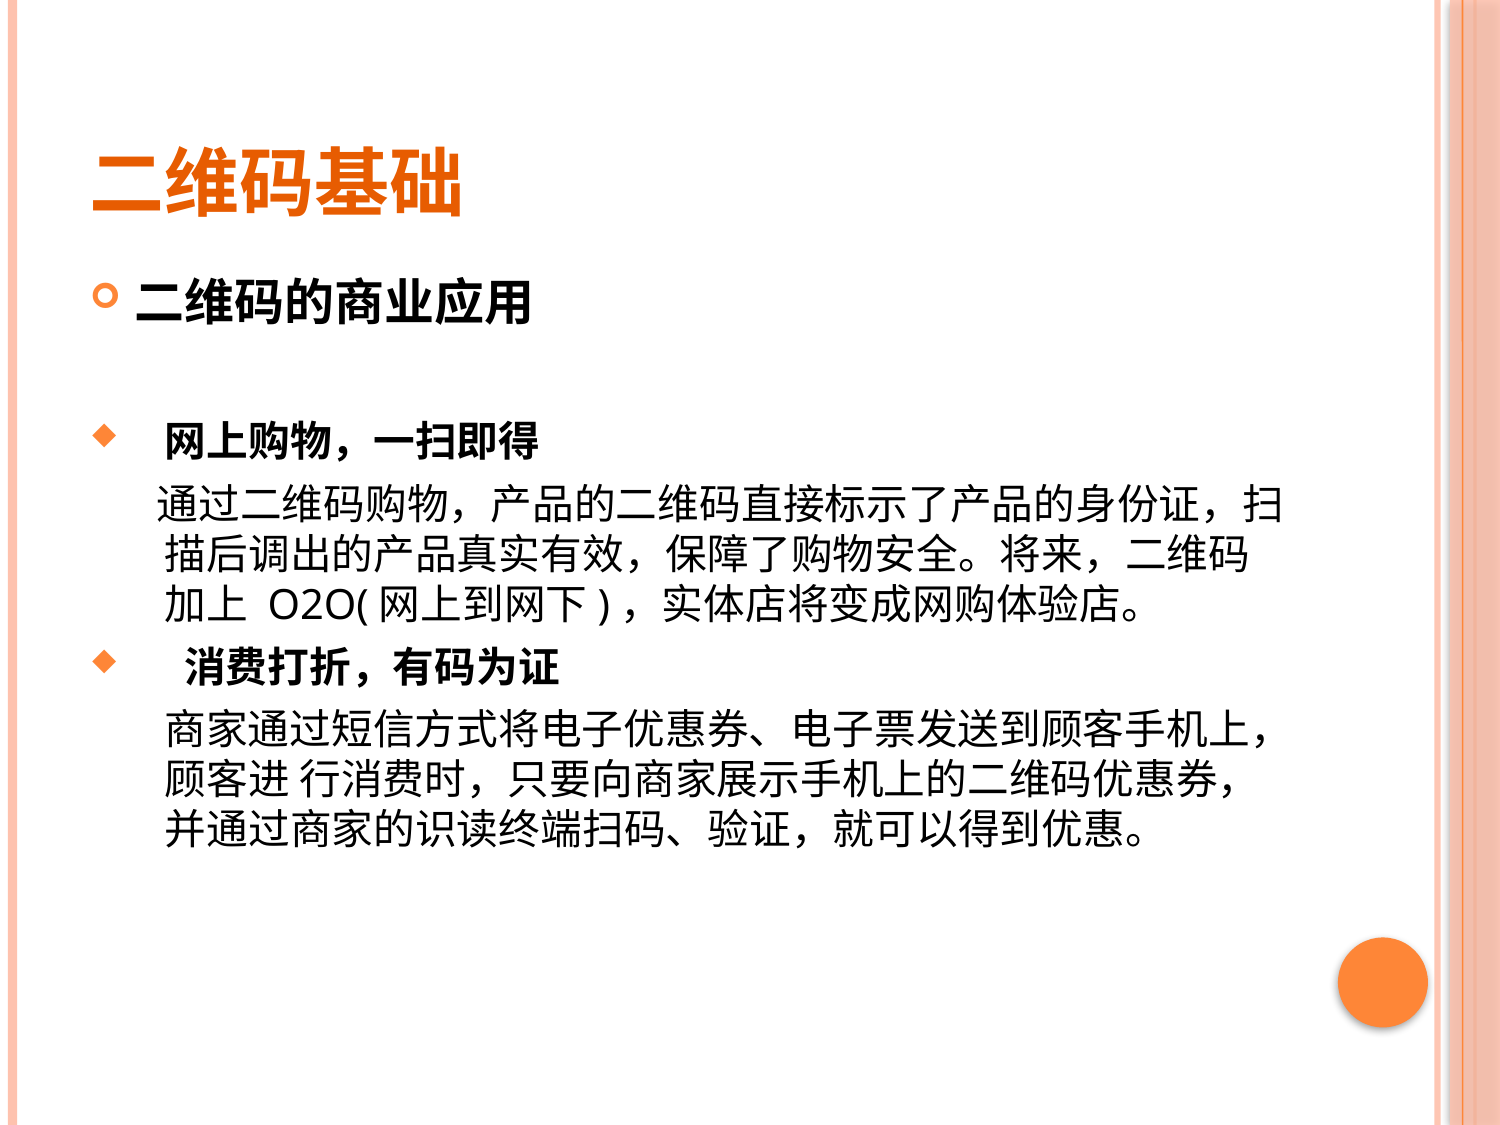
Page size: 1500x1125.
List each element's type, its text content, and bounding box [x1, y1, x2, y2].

title 二维码基础 [75, 45, 1300, 233]
list 二维码的商业应用 网上购物，一扫即得 通过二维码购物，产品的二维码直接标示了产品的身份证，扫描后调出的产品真实有效，保障了购物安全。将来，二维码加上 O2O(网上到网下)，实体店将变成网购体验店。 消费打折，有码为证 商家通过短信方式将电子优惠券、电子票发送到顾客手机上，顾客进 行消费时，只要向商家展示手机上的二维码优惠券，并通过商家的识读终端扫码、验证，就可以得到优惠。 [75, 262, 1300, 1062]
